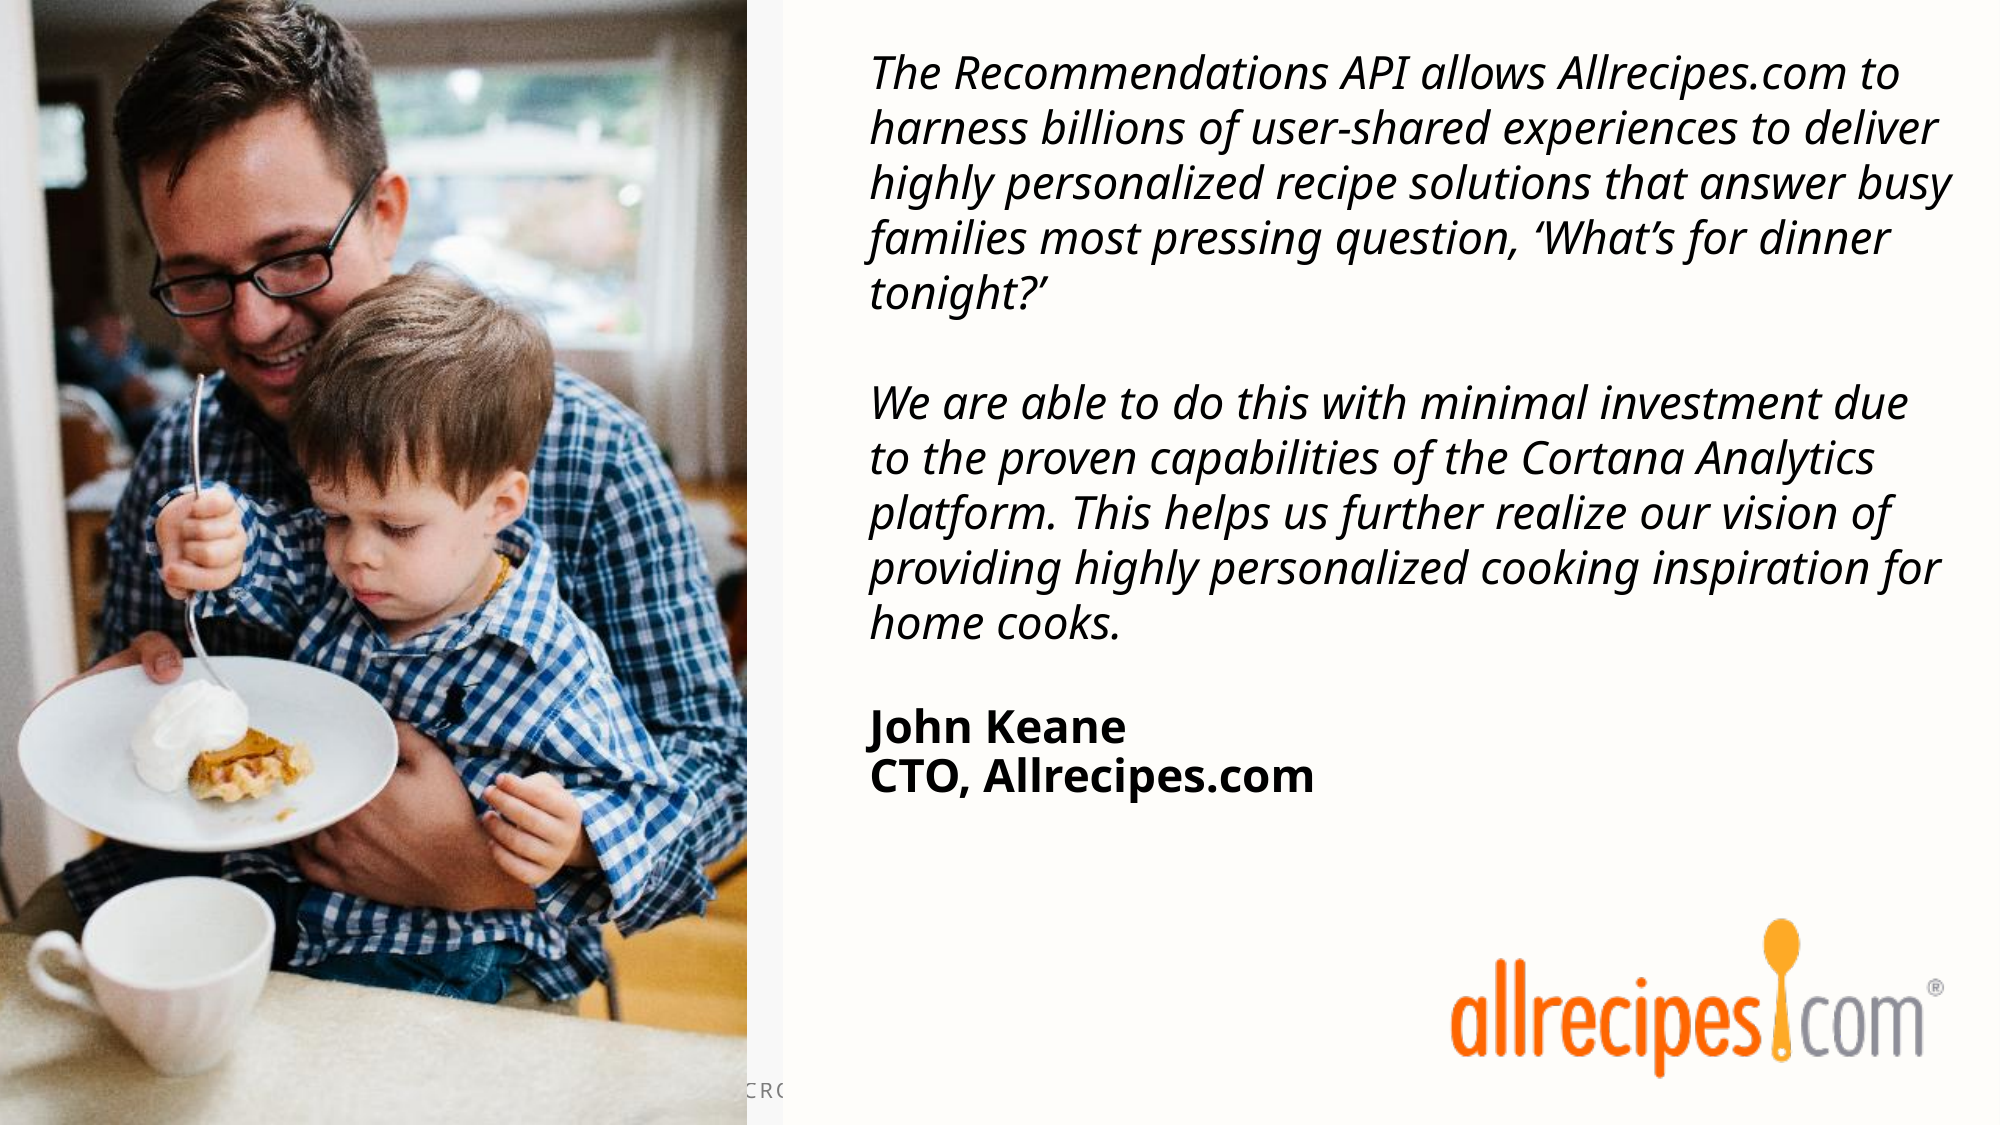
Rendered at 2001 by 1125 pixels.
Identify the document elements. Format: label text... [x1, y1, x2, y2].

text_box [782, 0, 2000, 1125]
picture [1441, 905, 1955, 1096]
picture [0, 0, 747, 1125]
text_box The Recommendations API allows Allrecipes.com to harness billions of user-shared experiences to deliver highly personalized recipe solutions that answer busy families most pressing question, ‘What’s for dinner tonight?’ We are able to do this with minimal investment due to the proven capabilities of the Cortana Analytics platform. This helps us further realize our vision of providing highly personalized cooking inspiration for home cooks. John Keane CTO, Allrecipes.com [854, 36, 1973, 810]
